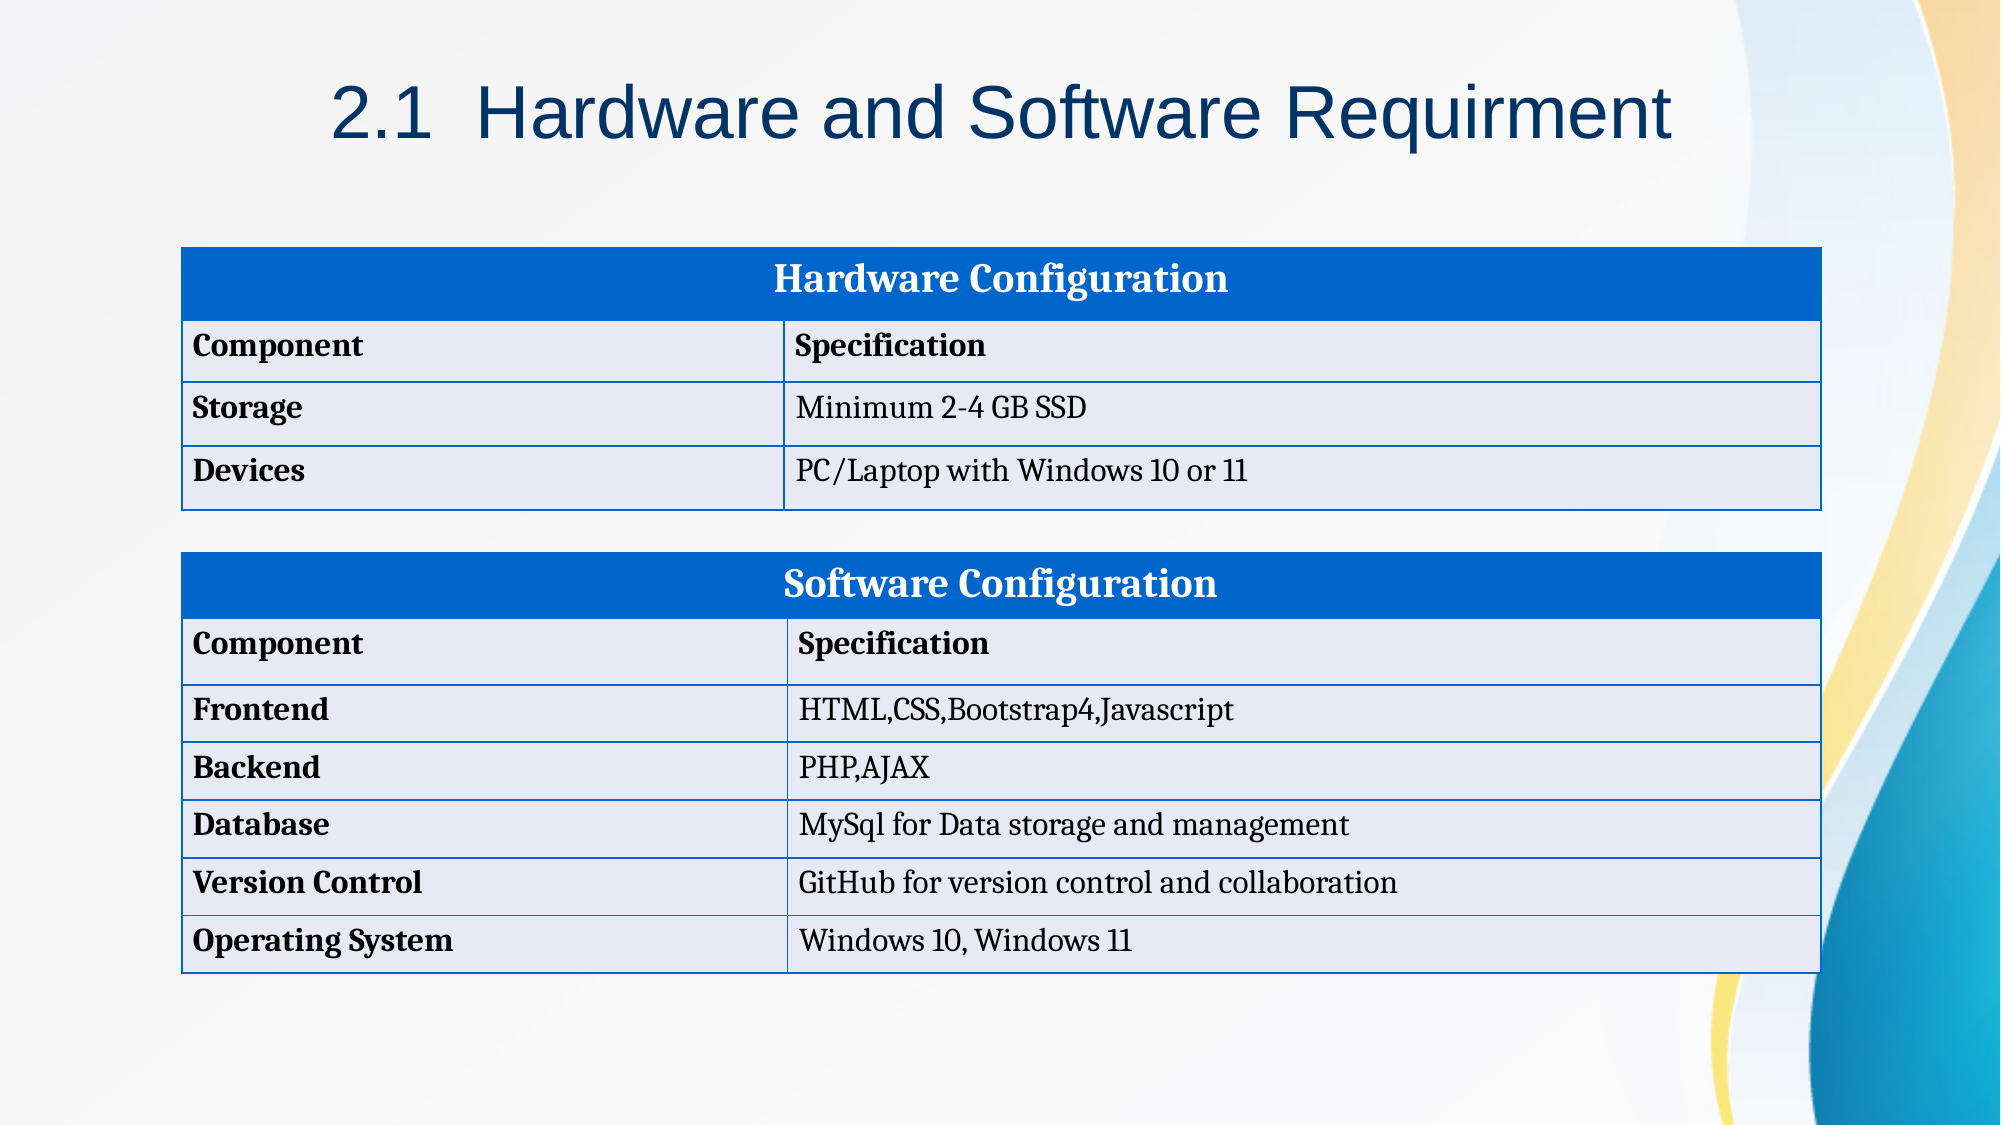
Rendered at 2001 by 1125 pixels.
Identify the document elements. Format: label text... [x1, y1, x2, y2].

table_header Hardware Configuration [183, 249, 1820, 320]
text_box 2.1 Hardware and Software Requirment [271, 66, 1732, 164]
table_cell PHP,AJAX [788, 743, 1820, 799]
table_cell MySql for Data storage and management [788, 801, 1820, 857]
table_cell Database [183, 801, 787, 857]
table_cell Frontend [183, 686, 787, 741]
table_cell Version Control [183, 859, 787, 915]
picture [0, 0, 2001, 1125]
table_cell Operating System [183, 916, 787, 972]
table_cell Specification [788, 619, 1820, 684]
table_cell Component [183, 321, 783, 381]
table_cell Component [183, 619, 787, 684]
table_cell Specification [785, 321, 1820, 381]
table_cell Minimum 2-4 GB SSD [785, 383, 1820, 445]
table_cell Windows 10, Windows 11 [788, 916, 1820, 972]
table_header Software Configuration [183, 553, 1820, 618]
table_cell Devices [183, 447, 783, 509]
table_cell PC/Laptop with Windows 10 or 11 [785, 447, 1820, 509]
table_cell Backend [183, 743, 787, 799]
table_cell HTML,CSS,Bootstrap4,Javascript [788, 686, 1820, 741]
table_cell GitHub for version control and collaboration [788, 859, 1820, 915]
table_cell Storage [183, 383, 783, 445]
